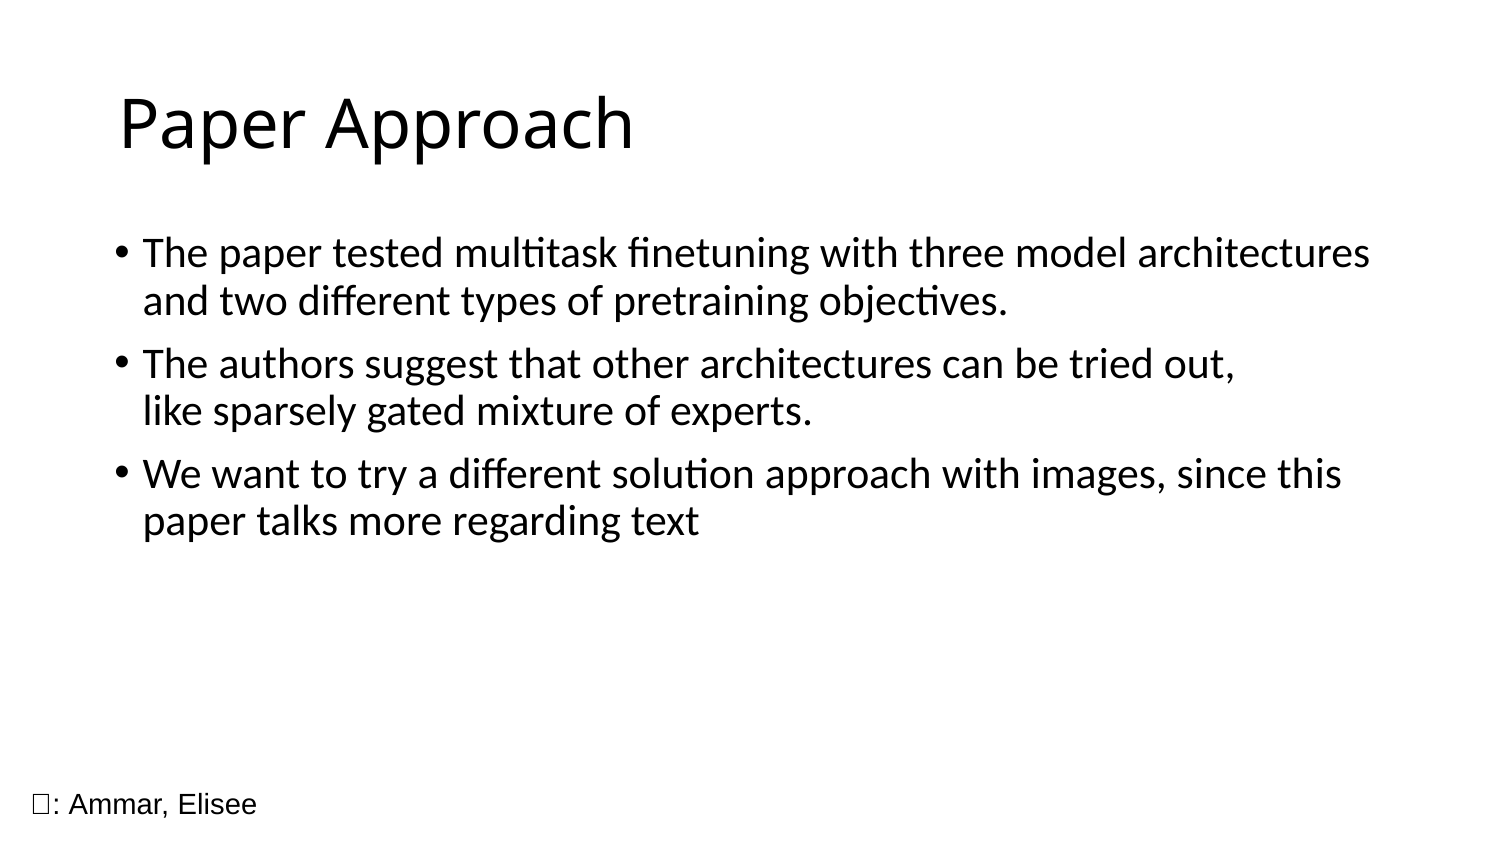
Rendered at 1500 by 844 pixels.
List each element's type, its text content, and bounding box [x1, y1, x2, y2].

title Paper Approach [103, 44, 1397, 208]
text_box 🔭: Ammar, Elisee [15, 770, 533, 844]
list The paper tested multitask finetuning with three model architectures and two different types of pretraining objectives. The authors suggest that other architectures can be tried out, like sparsely gated mixture of experts. We want to try a different solution approach with images, since this paper talks more regarding text [103, 224, 1397, 760]
